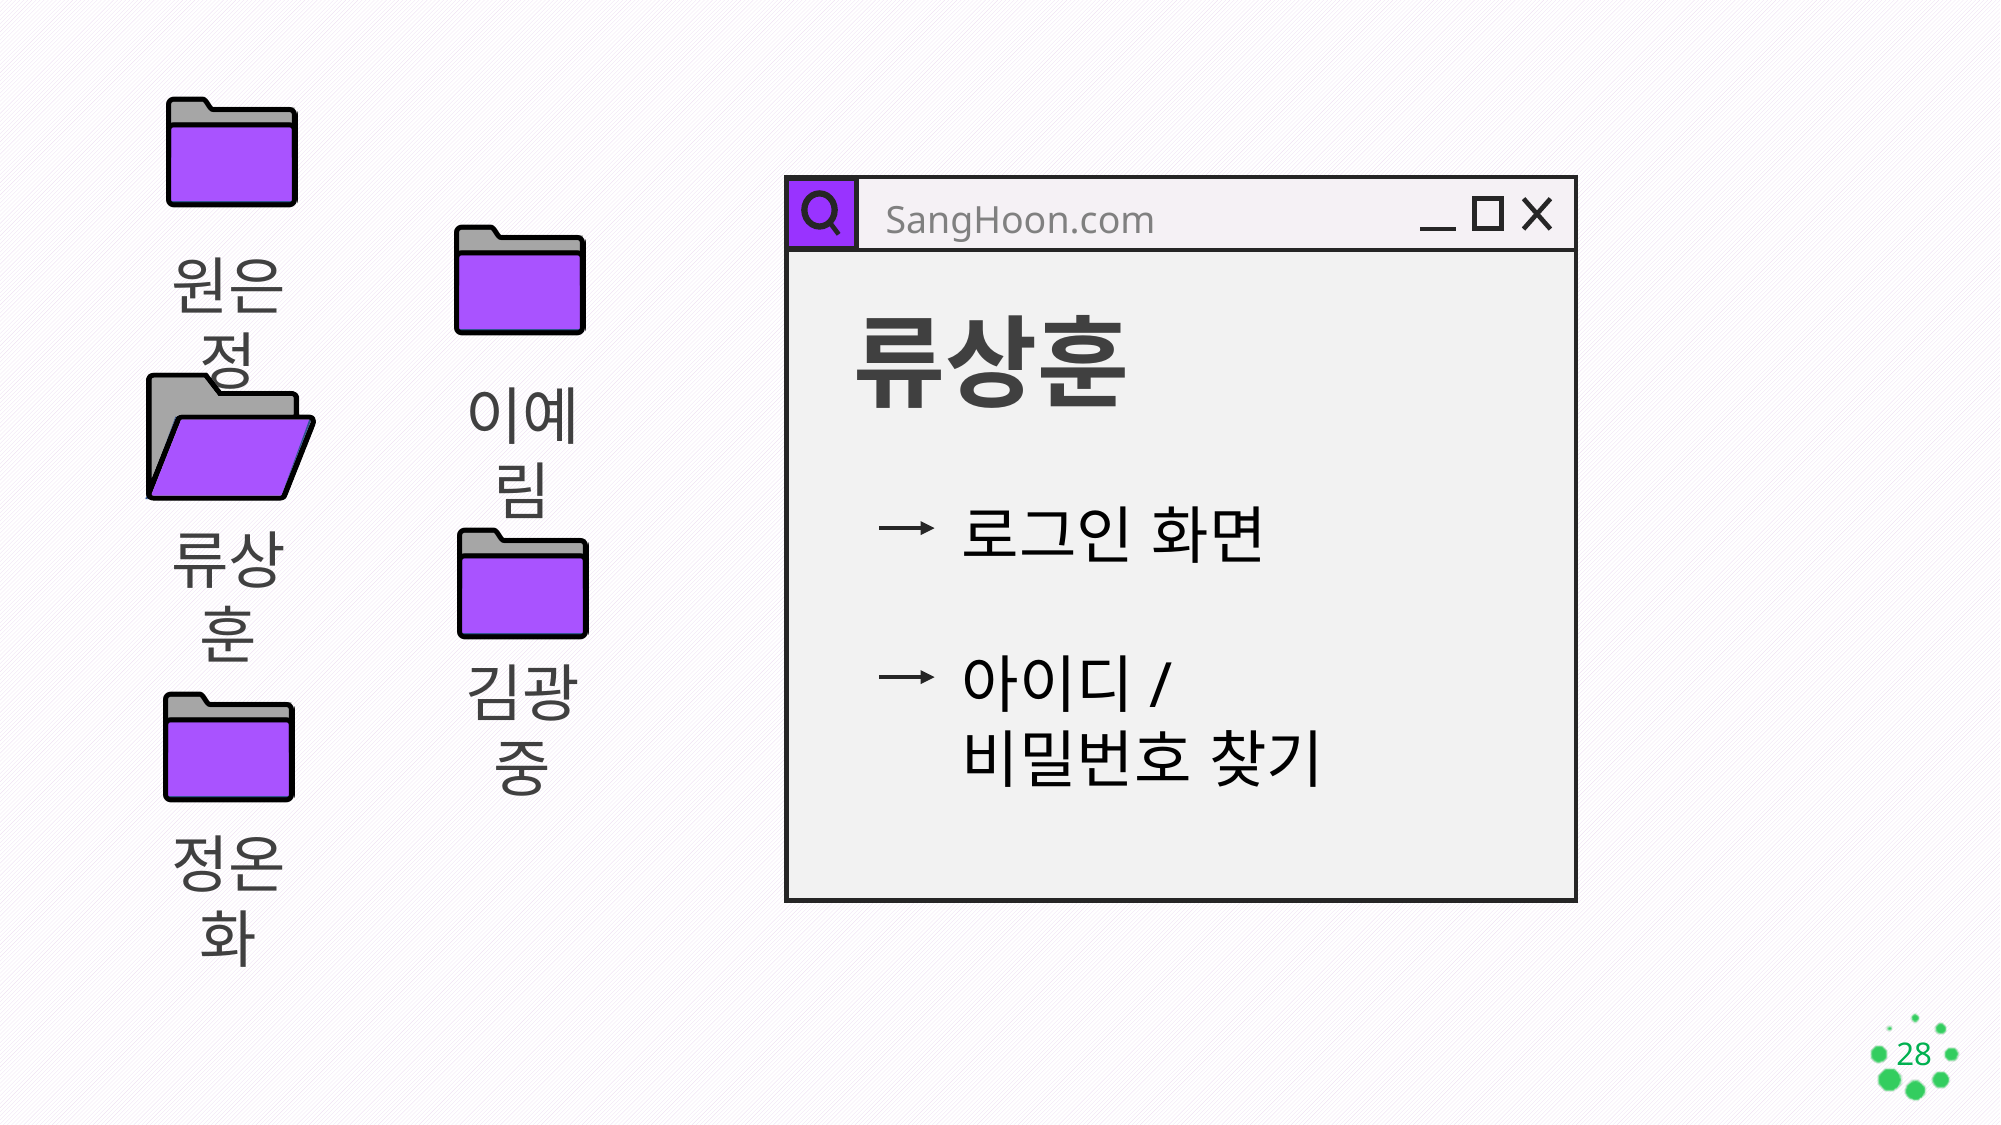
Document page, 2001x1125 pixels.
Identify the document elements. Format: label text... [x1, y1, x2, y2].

text_box 원은정 [144, 239, 313, 405]
text_box [785, 177, 1577, 901]
picture [1840, 987, 2000, 1125]
text_box 김광중 [438, 646, 607, 812]
text_box 정온화 [144, 817, 313, 982]
text_box 류상훈 [838, 291, 1473, 427]
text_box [166, 89, 298, 214]
text_box [786, 176, 1577, 251]
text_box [879, 637, 1386, 729]
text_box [454, 217, 586, 342]
text_box 류상훈 [144, 514, 313, 679]
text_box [828, 221, 839, 235]
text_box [1523, 198, 1551, 230]
text_box [786, 177, 857, 250]
text_box [803, 192, 836, 228]
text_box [146, 358, 316, 515]
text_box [879, 488, 1386, 580]
text_box SangHoon.com [870, 188, 1287, 249]
text_box [1474, 197, 1503, 230]
text_box 이예림 [438, 369, 607, 535]
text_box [163, 684, 295, 809]
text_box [457, 521, 589, 646]
